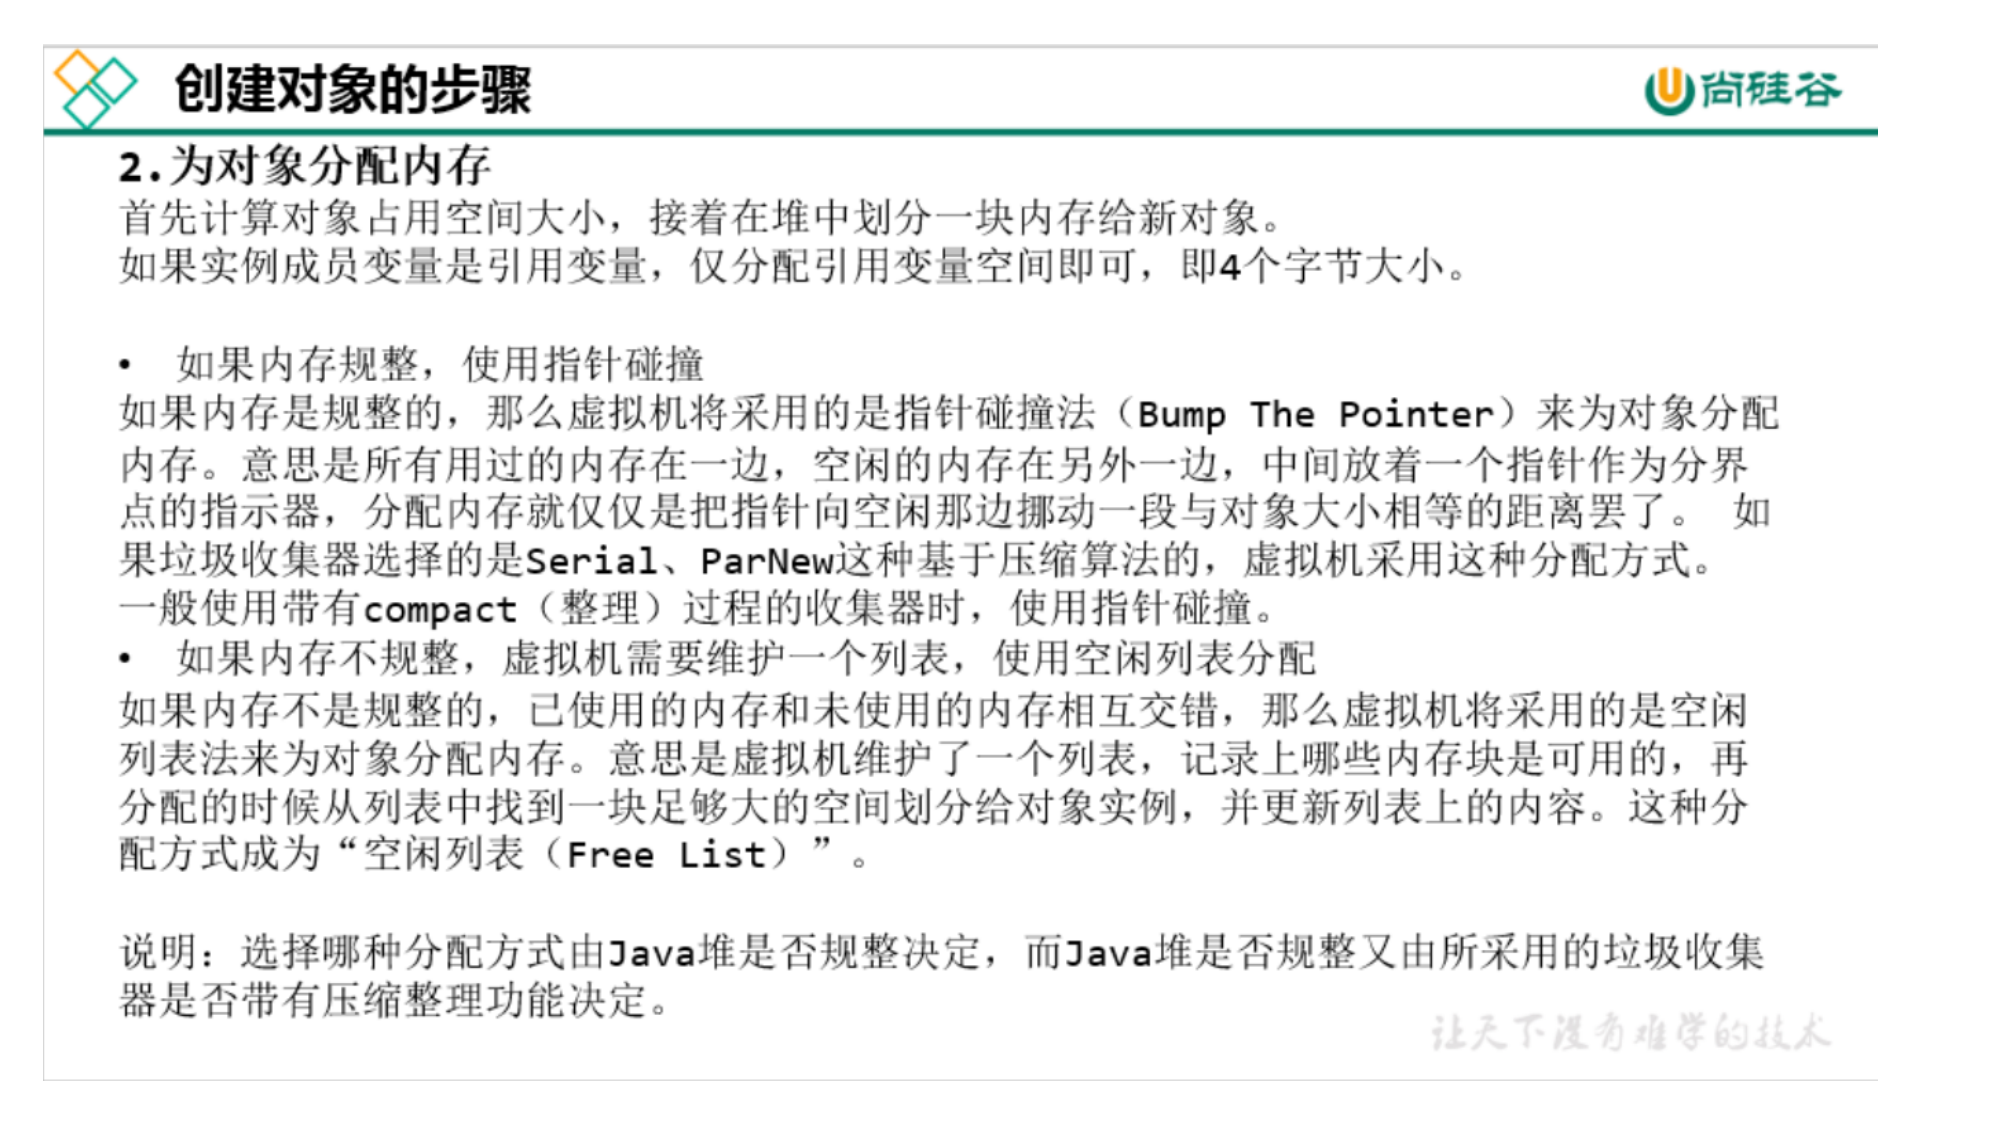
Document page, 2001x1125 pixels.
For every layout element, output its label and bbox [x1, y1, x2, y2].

picture [43, 44, 1878, 1081]
